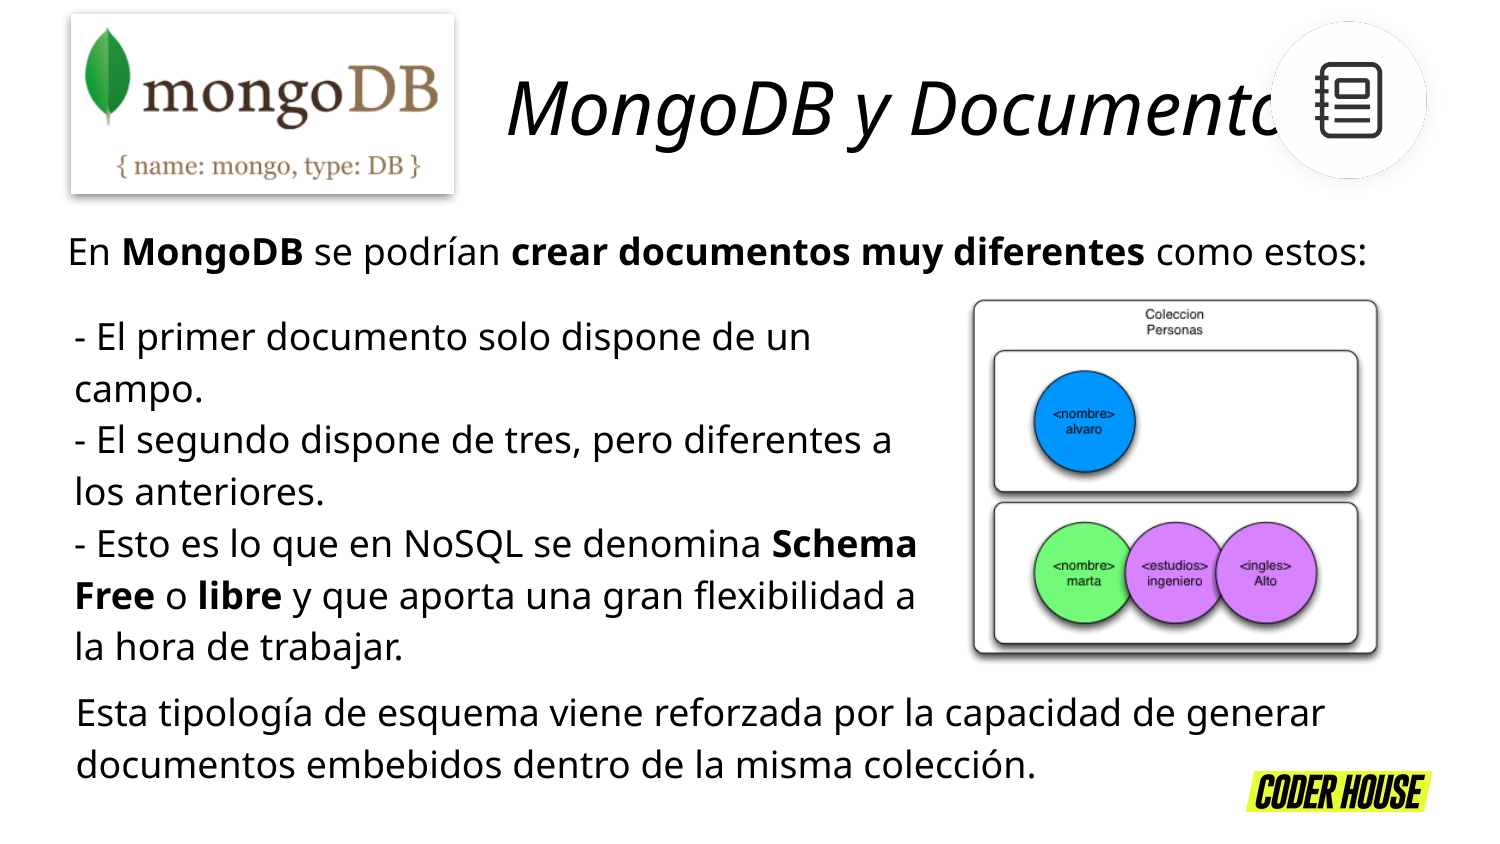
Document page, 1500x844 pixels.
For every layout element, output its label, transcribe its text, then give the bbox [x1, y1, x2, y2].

picture [1251, 2, 1447, 198]
picture [1241, 764, 1437, 819]
picture [950, 283, 1399, 681]
text_box - El primer documento solo dispone de un campo. - El segundo dispone de tres, pero diferentes a los anteriores. - Esto es lo que en NoSQL se denomina Schema Free o libre y que aporta una gran flexibilidad a la hora de trabajar. [59, 291, 936, 661]
text_box En MongoDB se podrían crear documentos muy diferentes como estos: [52, 206, 1460, 292]
text_box MongoDB y Documentos [490, 45, 1245, 180]
picture [71, 14, 454, 195]
text_box Esta tipología de esquema viene reforzada por la capacidad de generar documentos embebidos dentro de la misma colección. [60, 667, 1461, 803]
